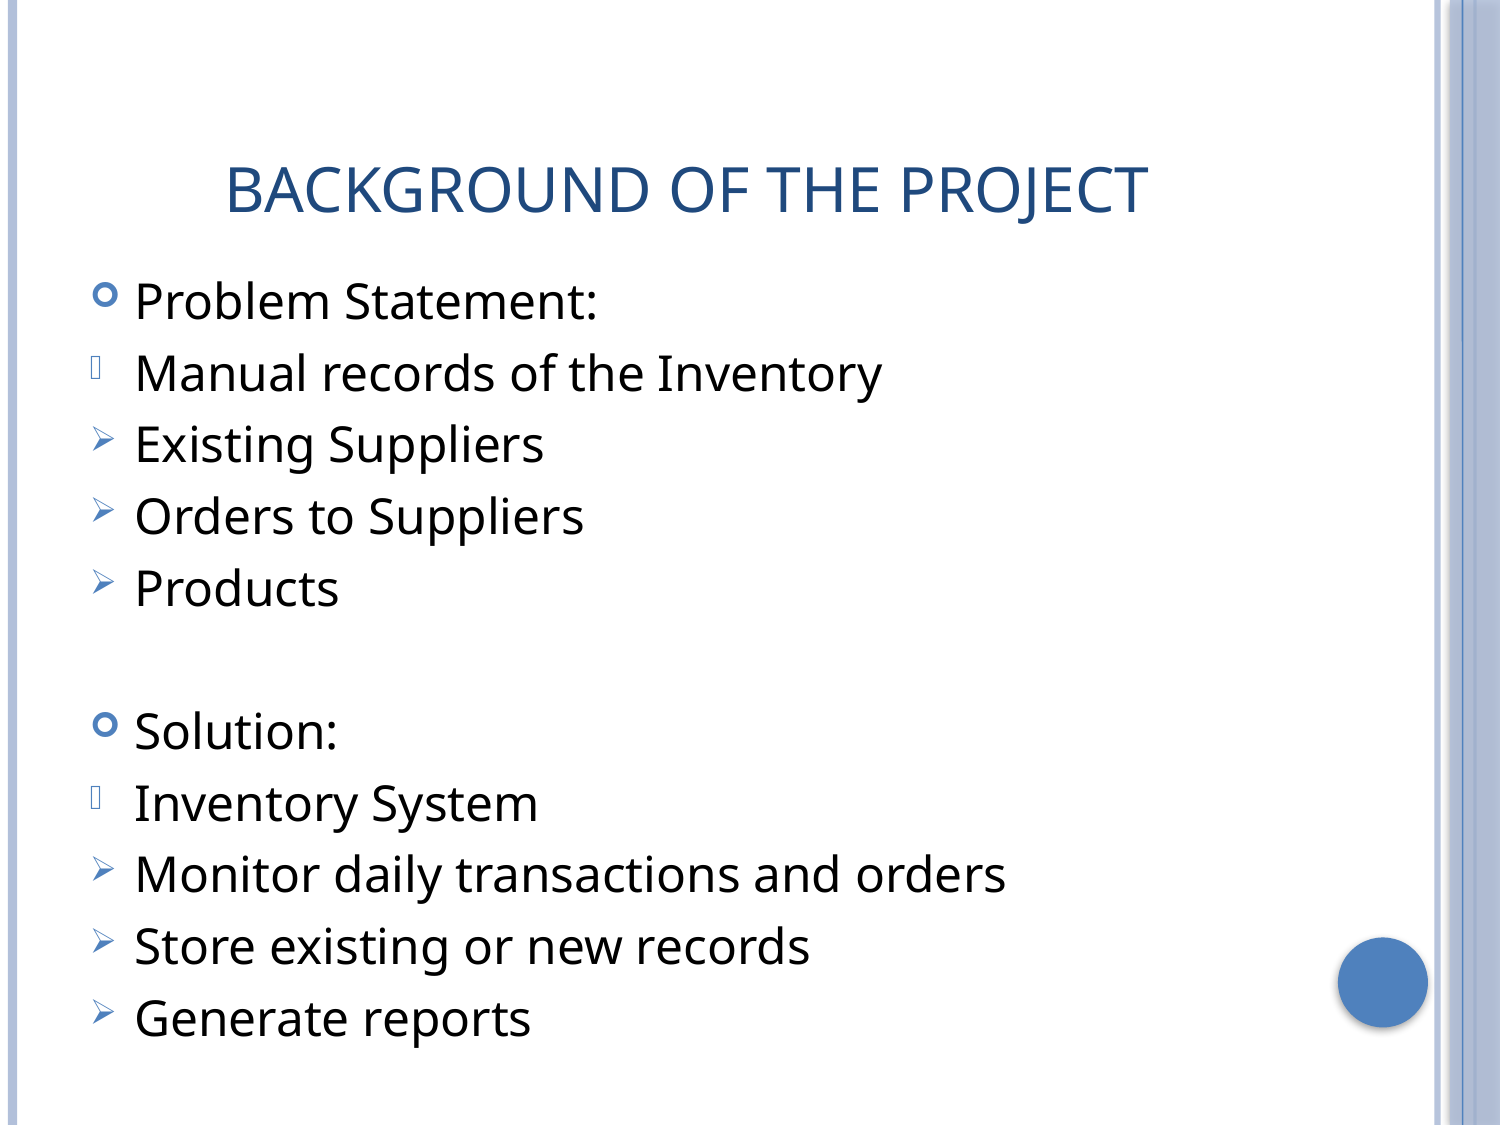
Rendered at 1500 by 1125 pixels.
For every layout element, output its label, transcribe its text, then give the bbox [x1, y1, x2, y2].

list Problem Statement: Manual records of the Inventory Existing Suppliers Orders to Suppliers Products Solution: Inventory System Monitor daily transactions and orders Store existing or new records Generate reports [75, 262, 1300, 1062]
title Background of the Project [75, 45, 1300, 233]
